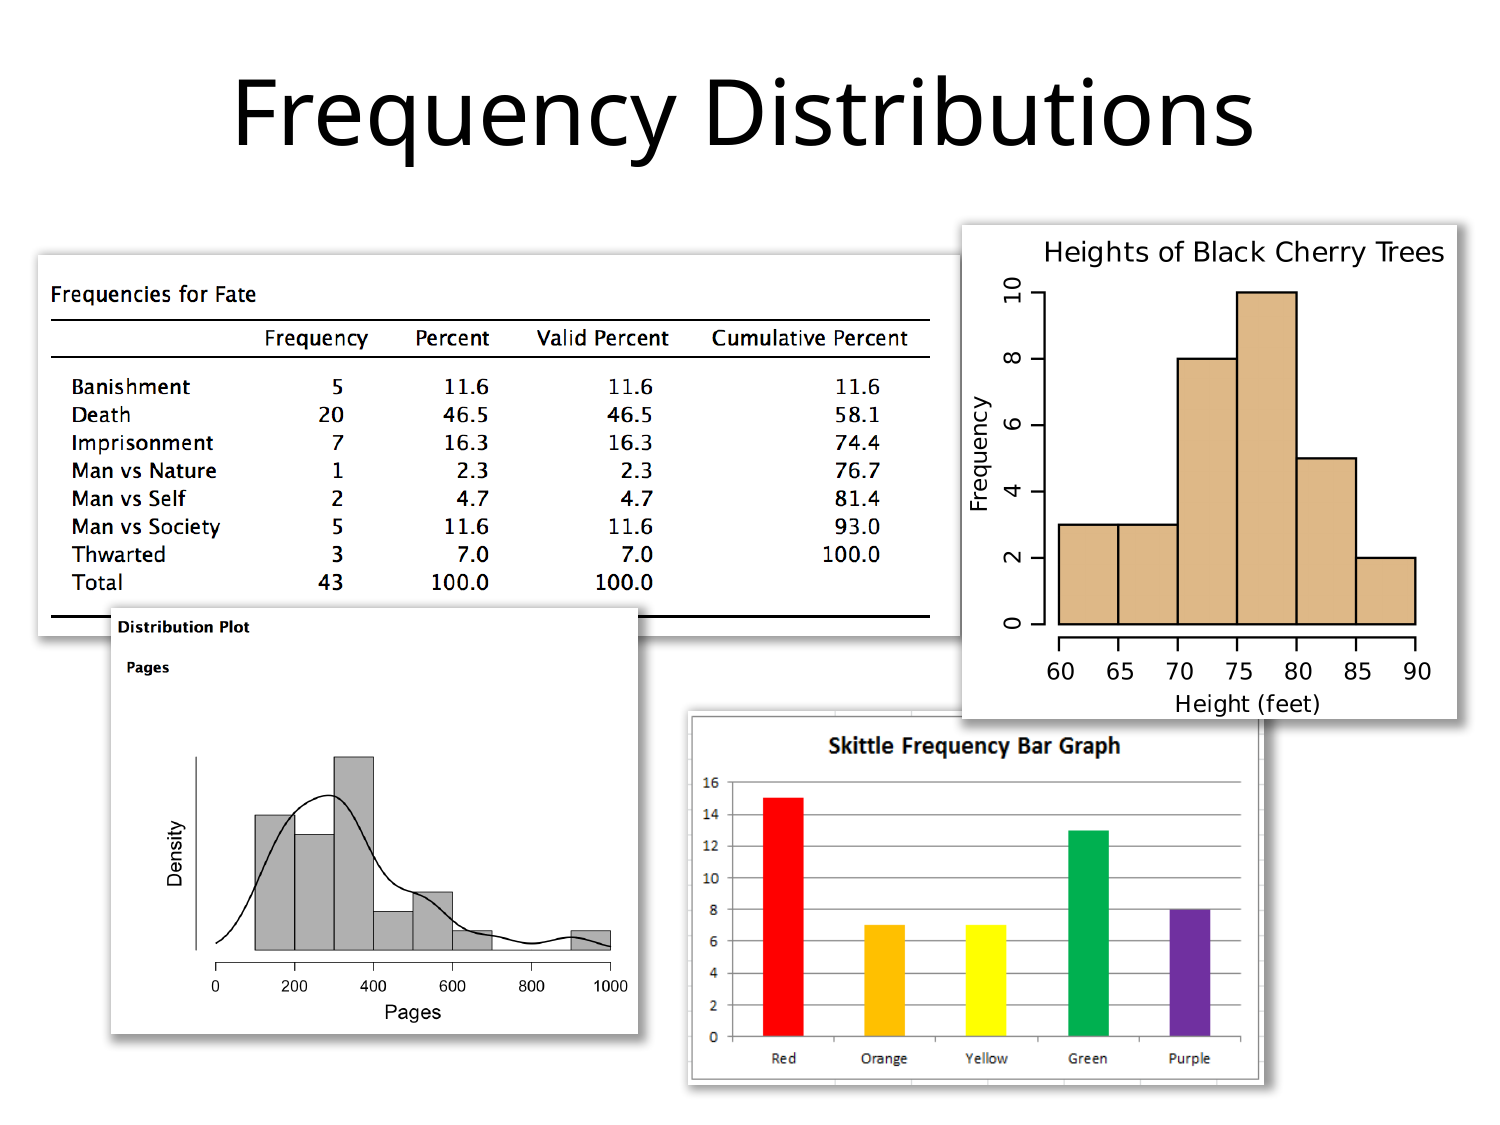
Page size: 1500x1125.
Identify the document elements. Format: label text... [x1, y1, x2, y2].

picture [38, 255, 960, 1035]
title Frequency Distributions [75, 24, 1413, 195]
picture [688, 224, 1458, 1085]
